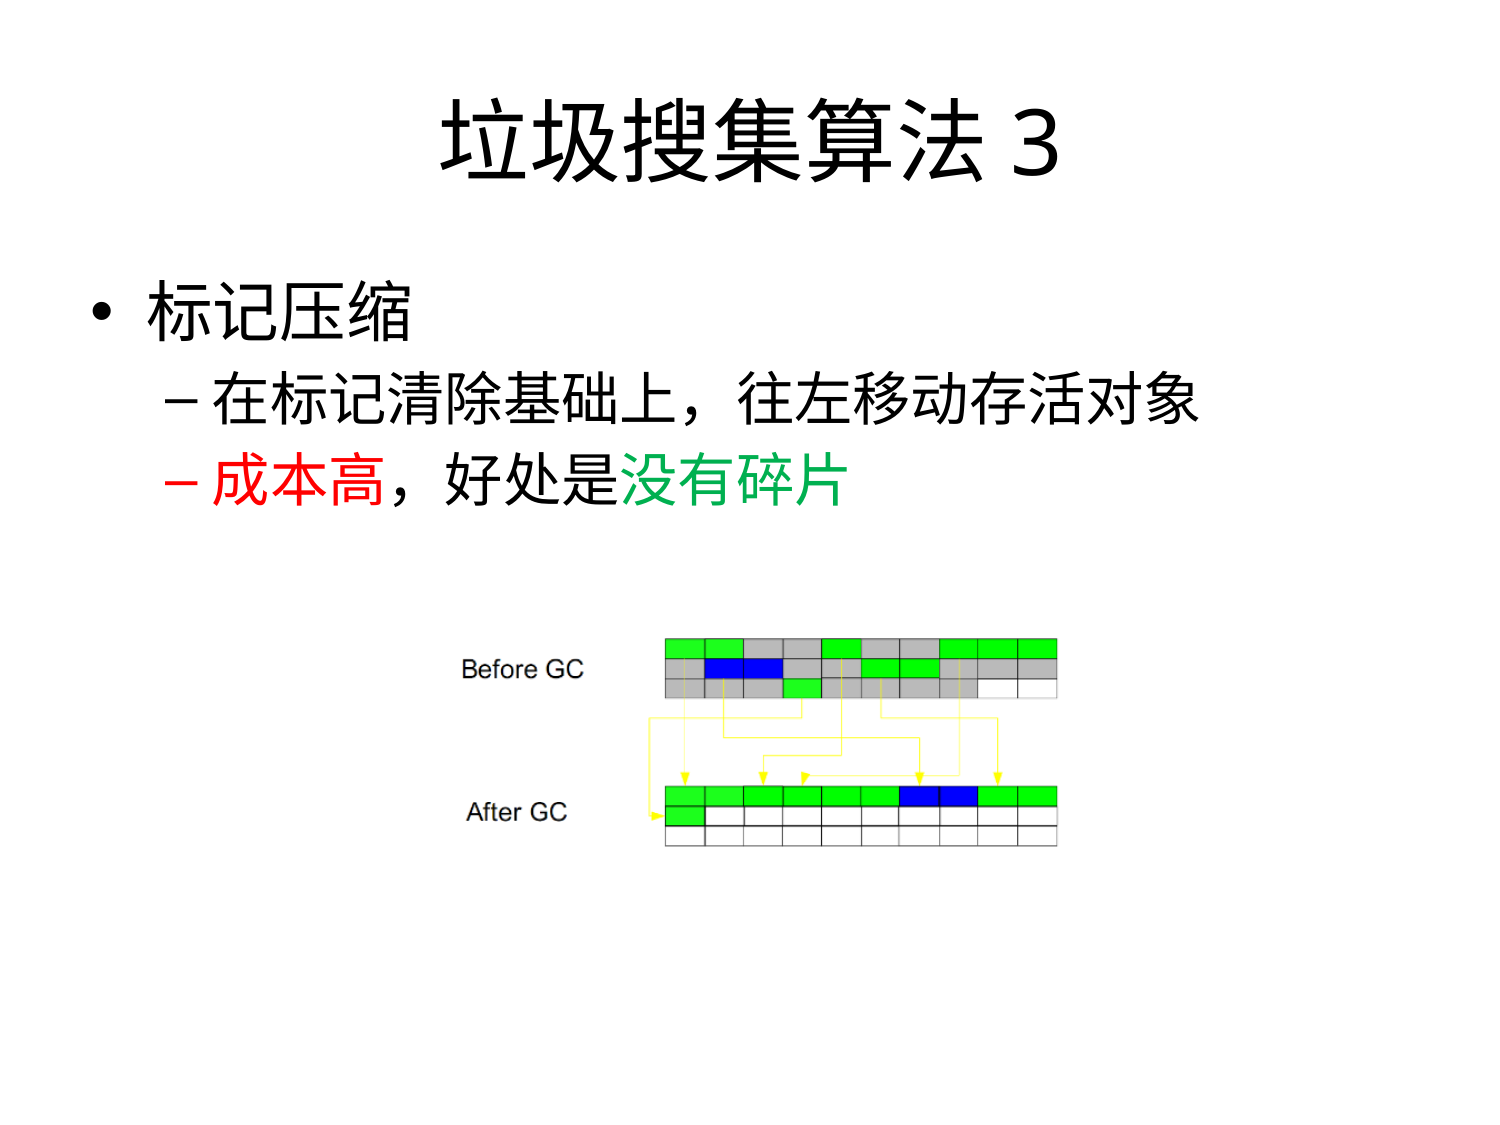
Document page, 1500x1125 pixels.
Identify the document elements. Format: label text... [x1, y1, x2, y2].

list 标记压缩 在标记清除基础上，往左移动存活对象 成本高，好处是没有碎片 [75, 262, 1425, 1005]
picture [454, 633, 1060, 849]
title 垃圾搜集算法3 [75, 45, 1425, 233]
